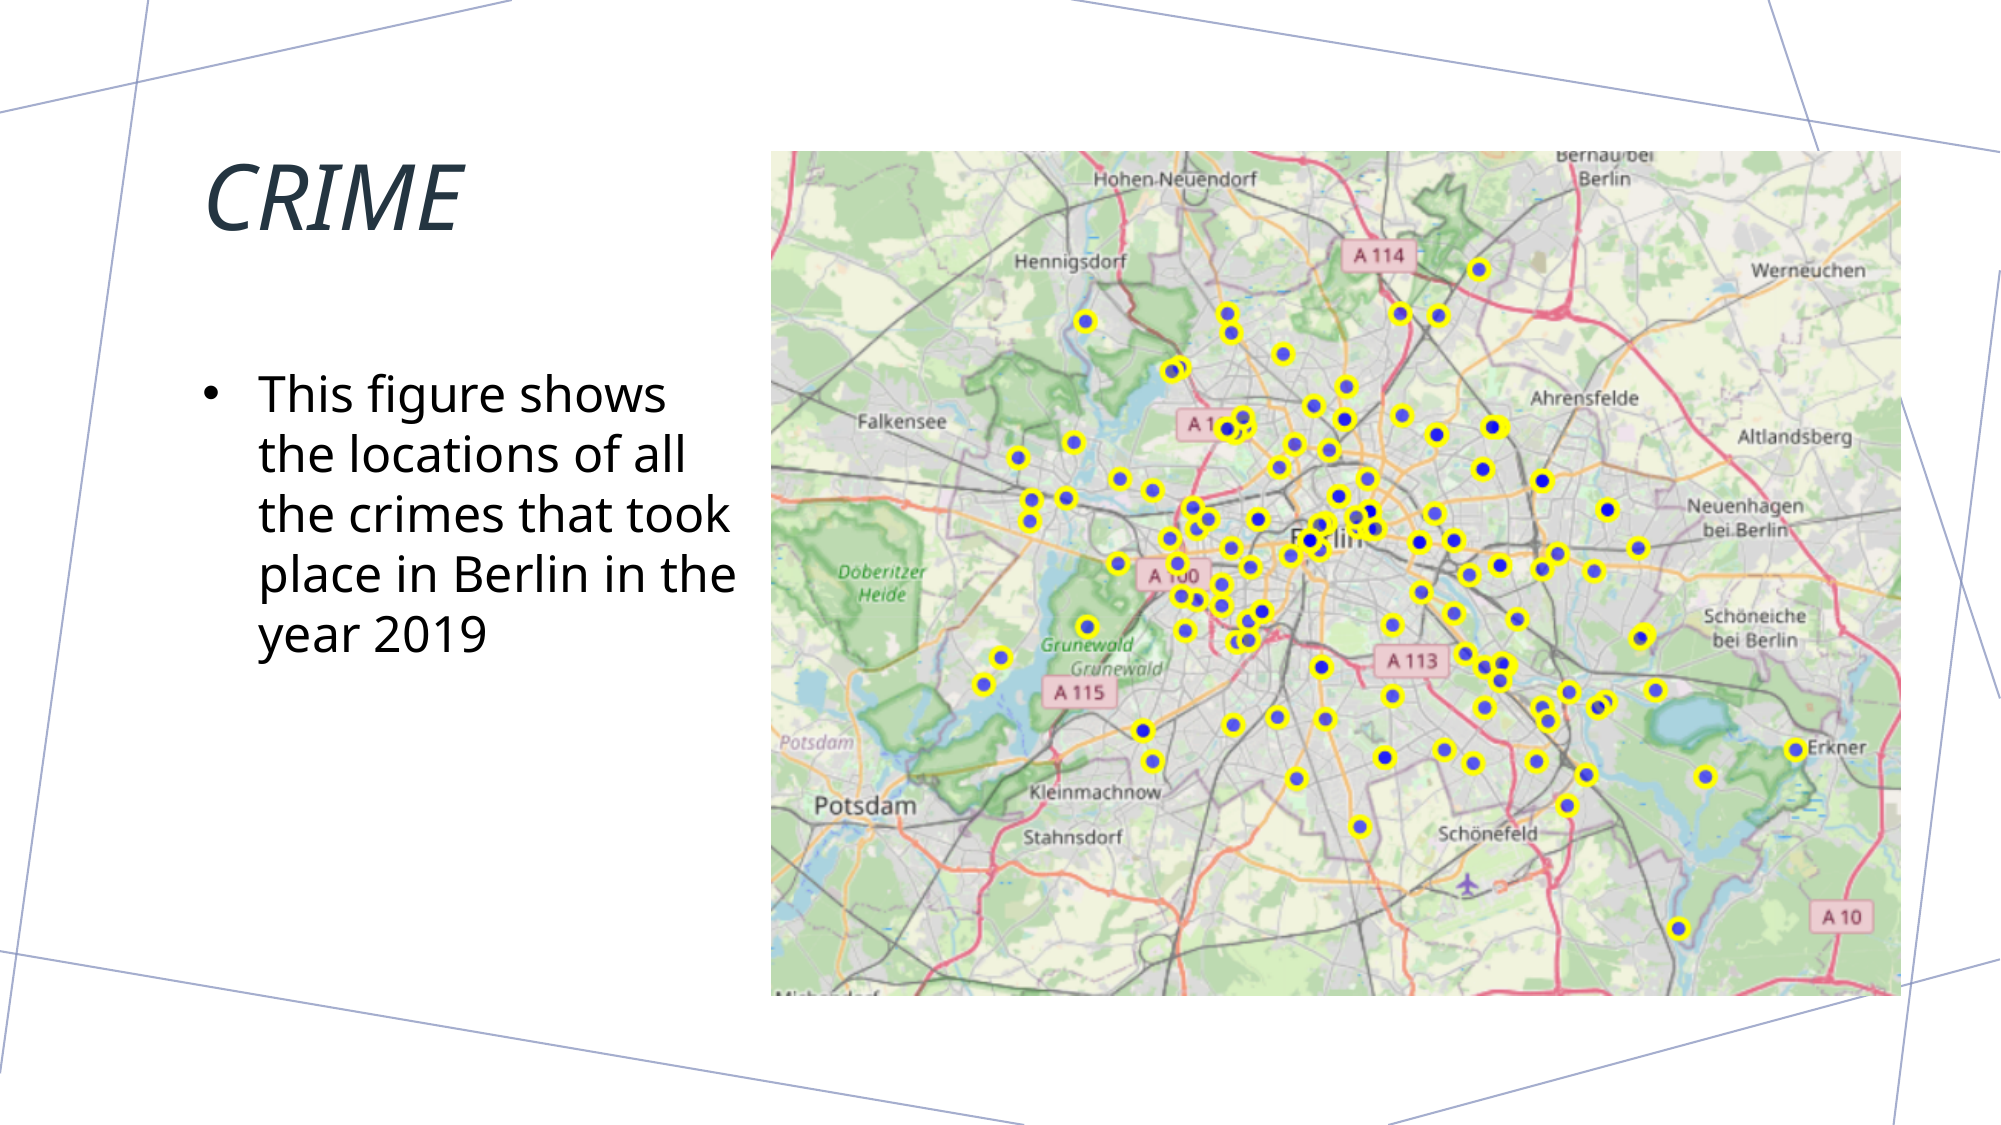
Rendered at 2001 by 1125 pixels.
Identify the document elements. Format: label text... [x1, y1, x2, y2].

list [771, 151, 1901, 996]
text_box This figure shows the locations of all the crimes that took place in Berlin in the year 2019 [187, 354, 759, 670]
title Crime [187, 87, 1813, 315]
